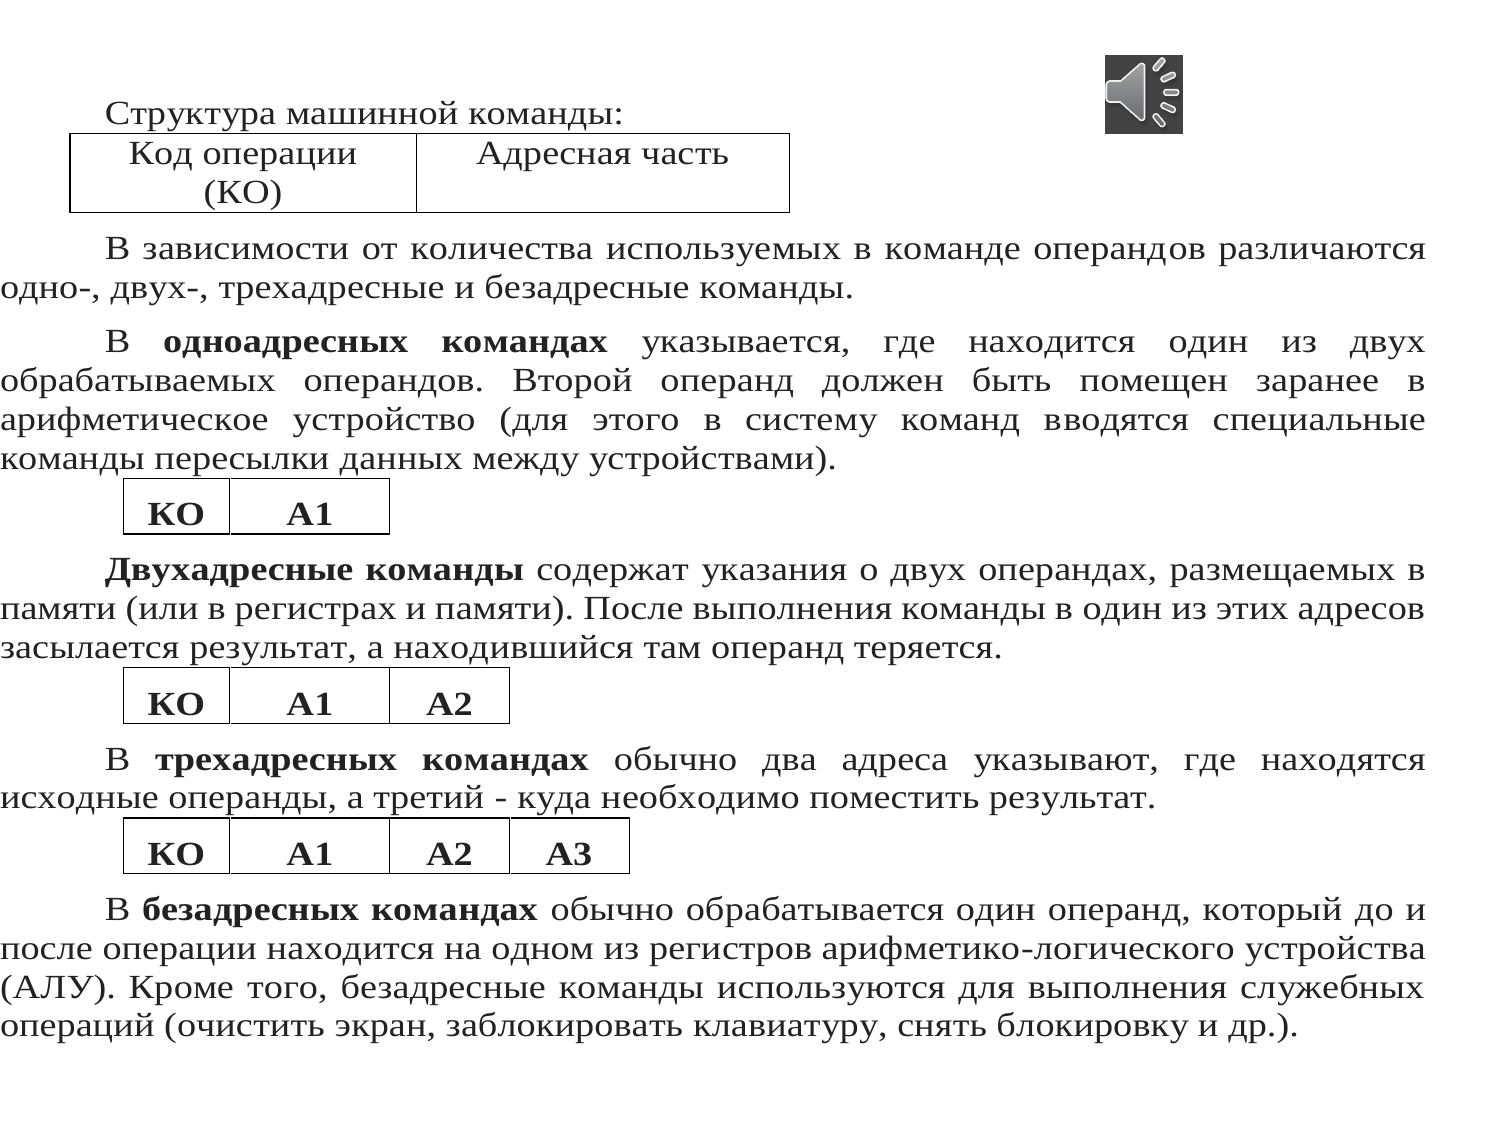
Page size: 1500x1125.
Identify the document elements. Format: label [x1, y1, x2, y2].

picture [0, 54, 1427, 1047]
